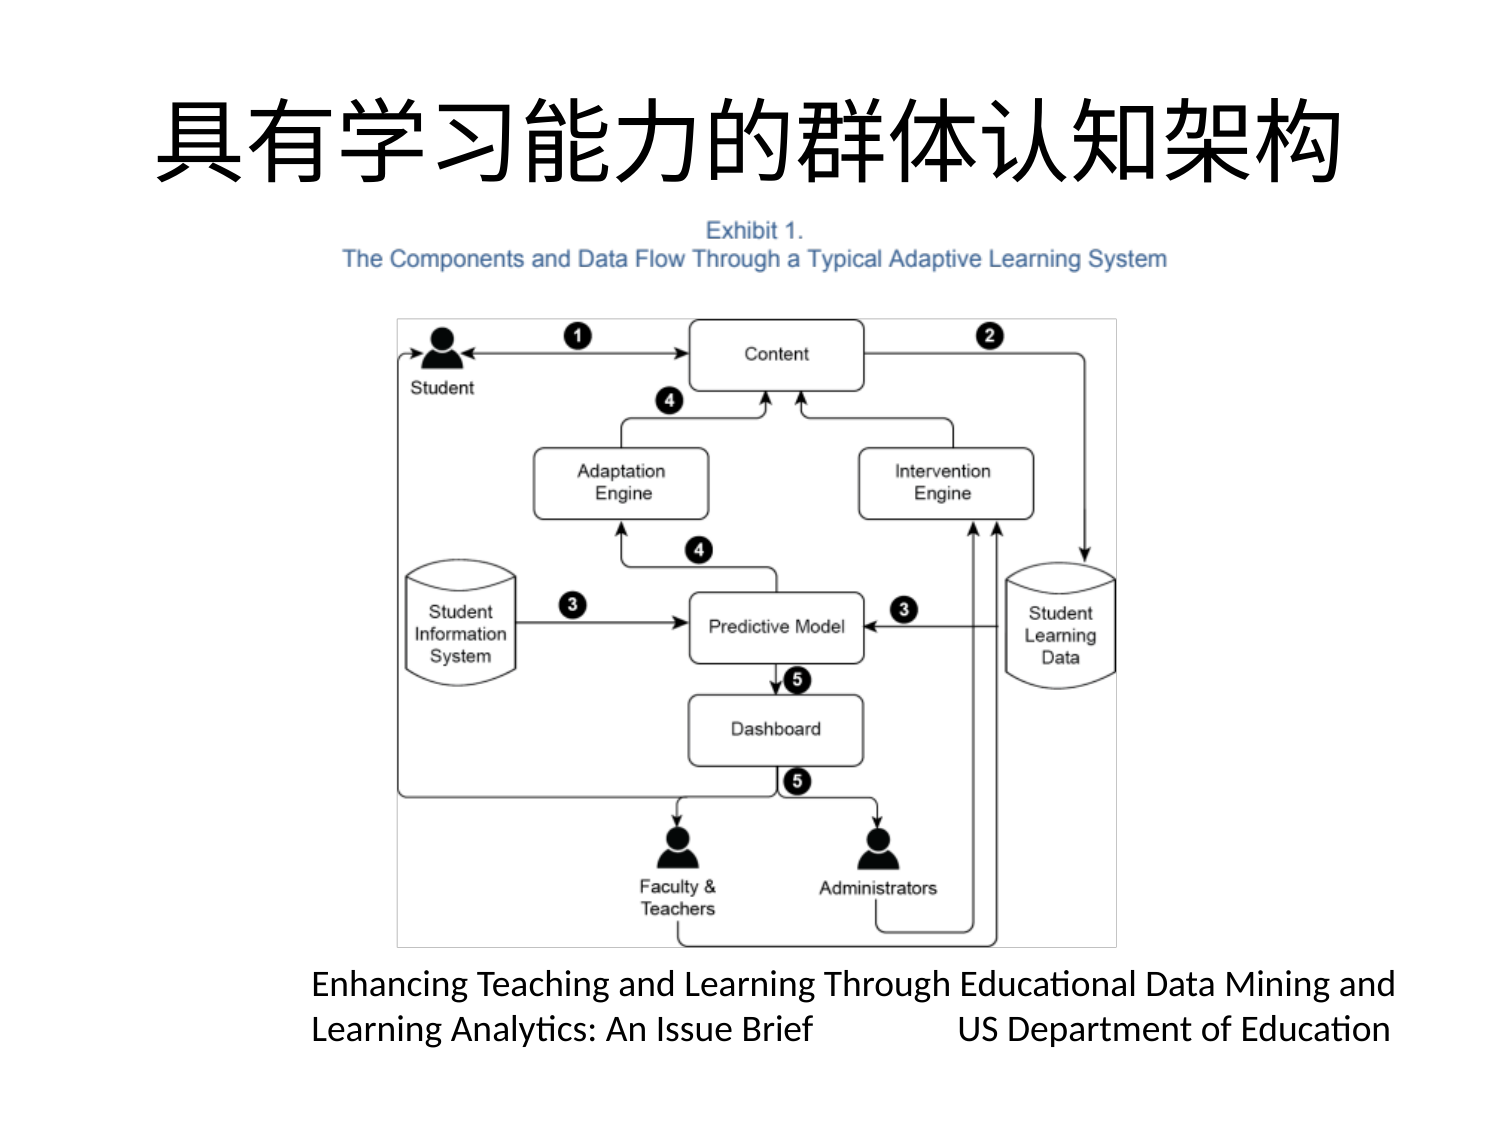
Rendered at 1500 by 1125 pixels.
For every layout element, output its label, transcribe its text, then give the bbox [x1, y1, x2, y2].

picture [311, 203, 1182, 963]
title 具有学习能力的群体认知架构 [75, 45, 1425, 233]
text_box Enhancing Teaching and Learning Through Educational Data Mining and Learning Analytics: An Issue Brief US Department of Education [296, 951, 1421, 1057]
